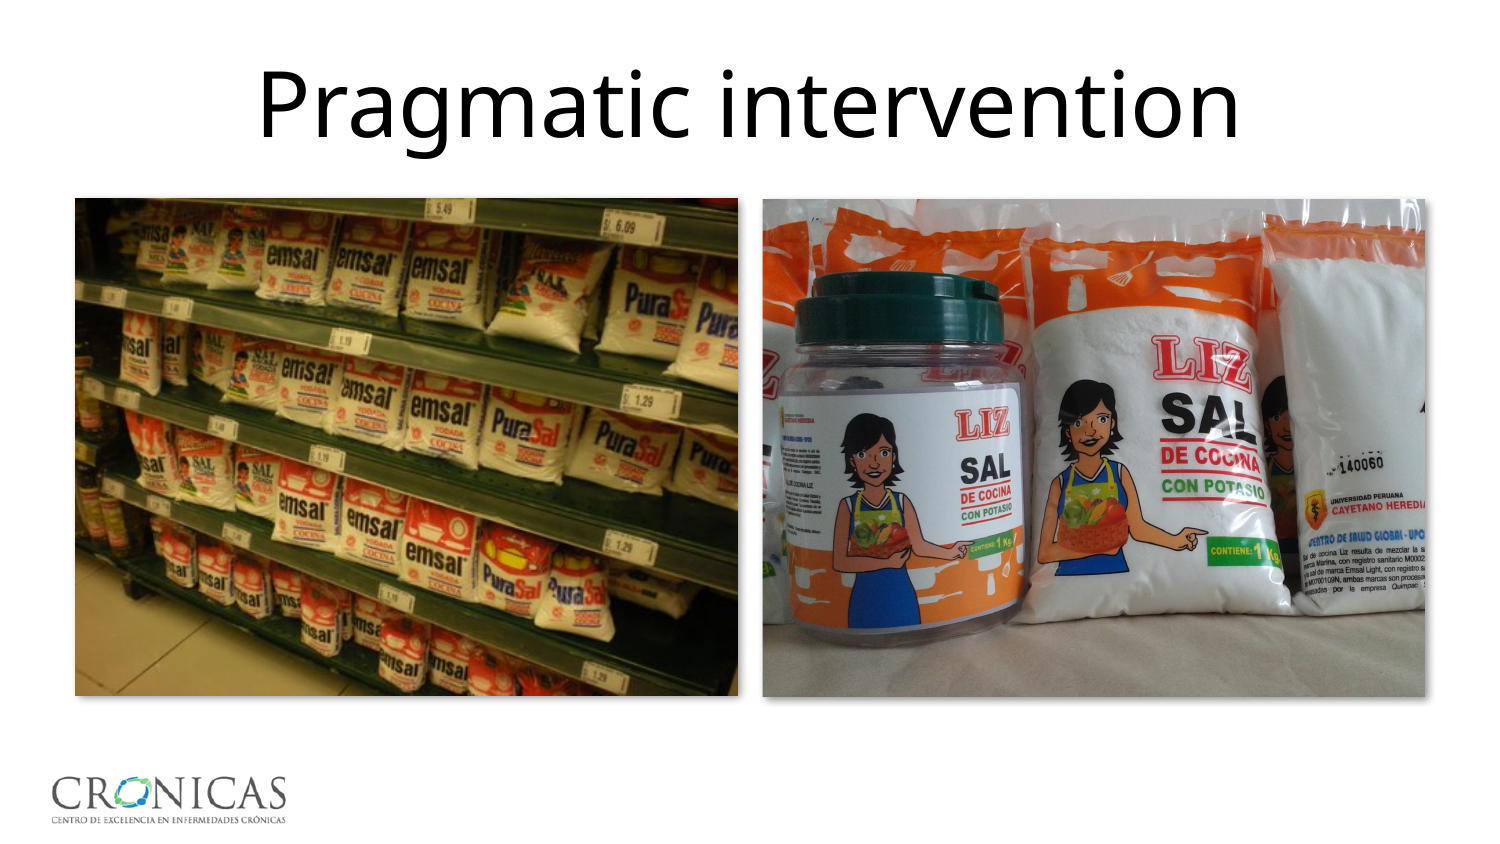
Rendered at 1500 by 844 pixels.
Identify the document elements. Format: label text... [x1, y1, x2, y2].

picture [35, 761, 302, 836]
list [762, 196, 1426, 697]
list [74, 196, 738, 697]
title Pragmatic intervention [75, 33, 1425, 168]
